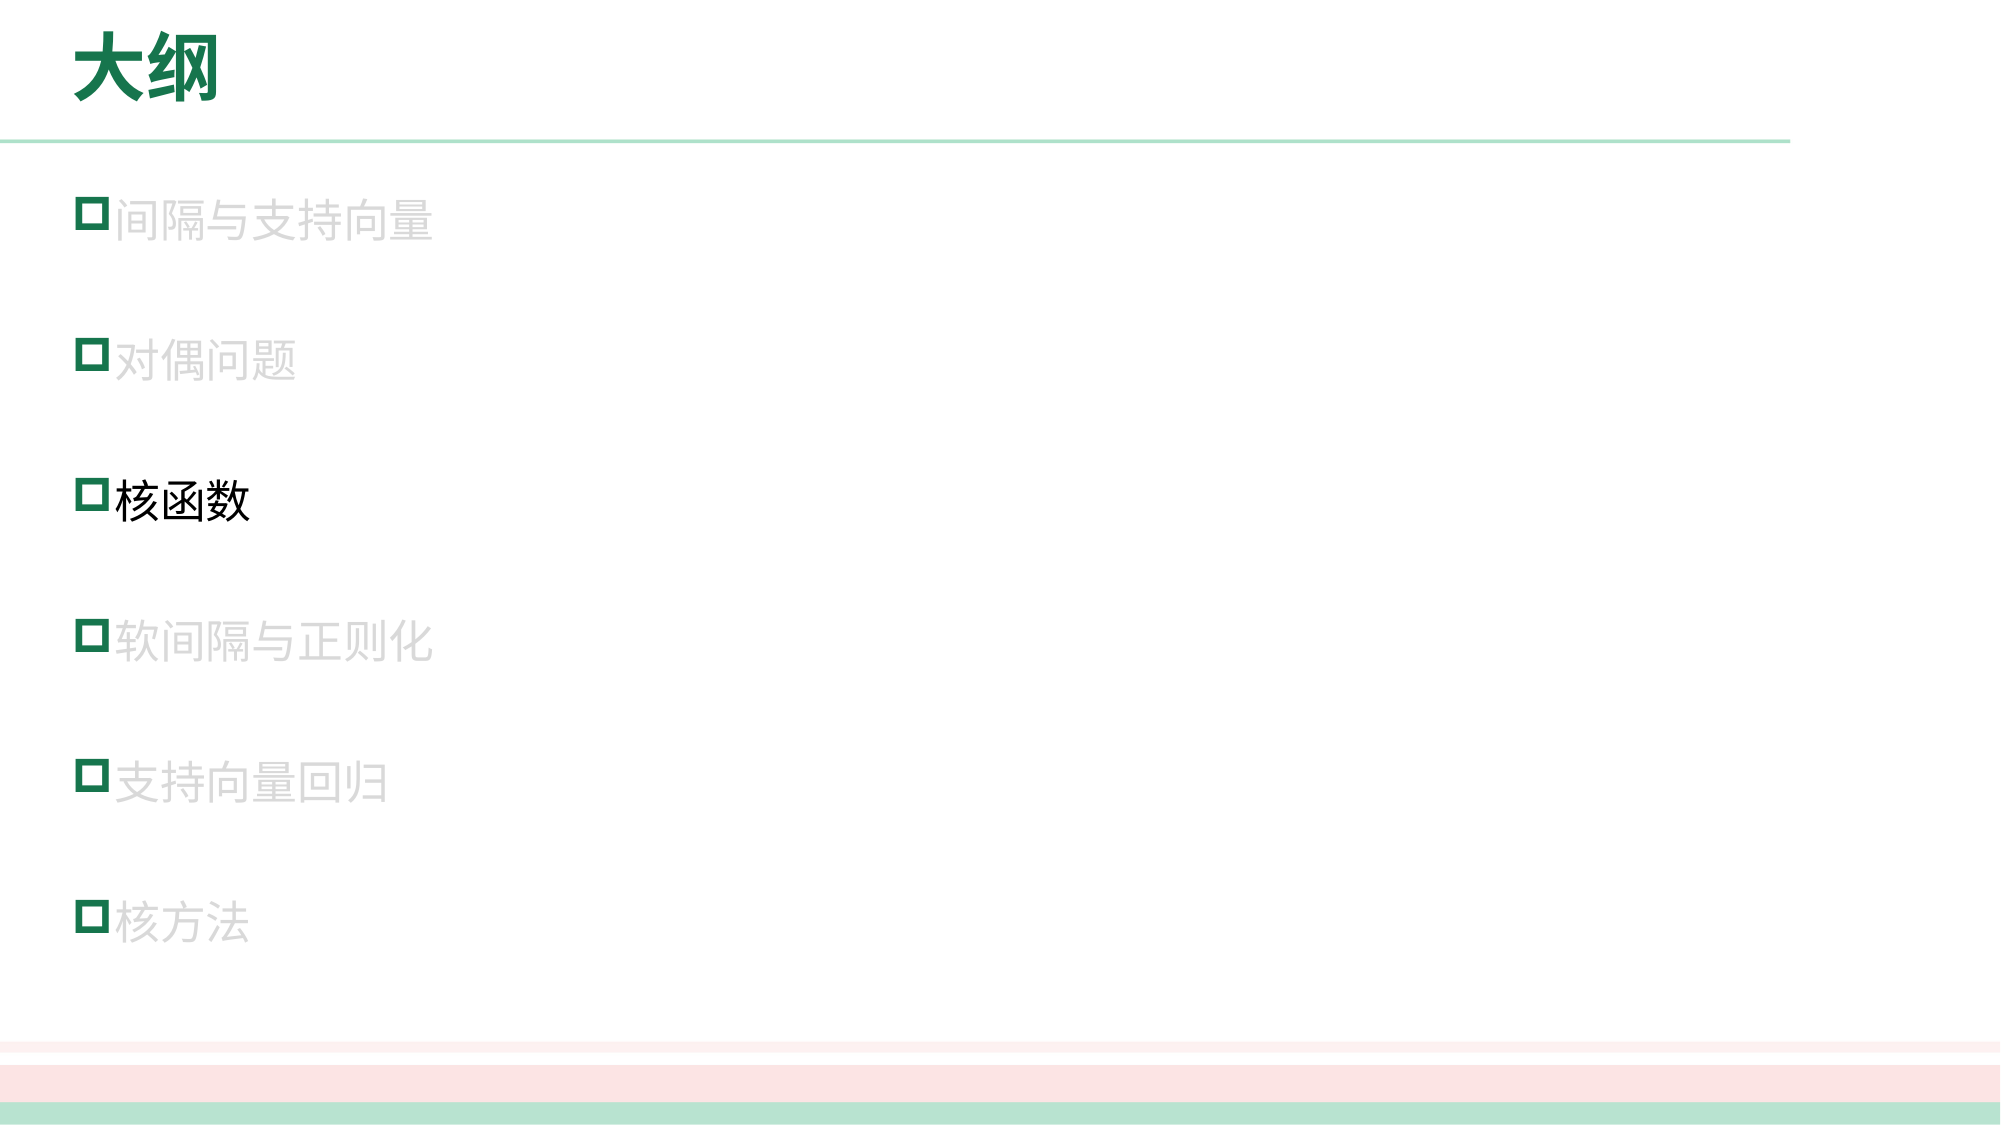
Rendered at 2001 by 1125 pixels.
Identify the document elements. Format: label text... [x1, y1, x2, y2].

title 大纲 [56, 7, 1782, 135]
picture [0, 0, 2001, 1125]
list 间隔与支持向量 对偶问题 核函数 软间隔与正则化 支持向量回归 核方法 [56, 190, 1942, 999]
